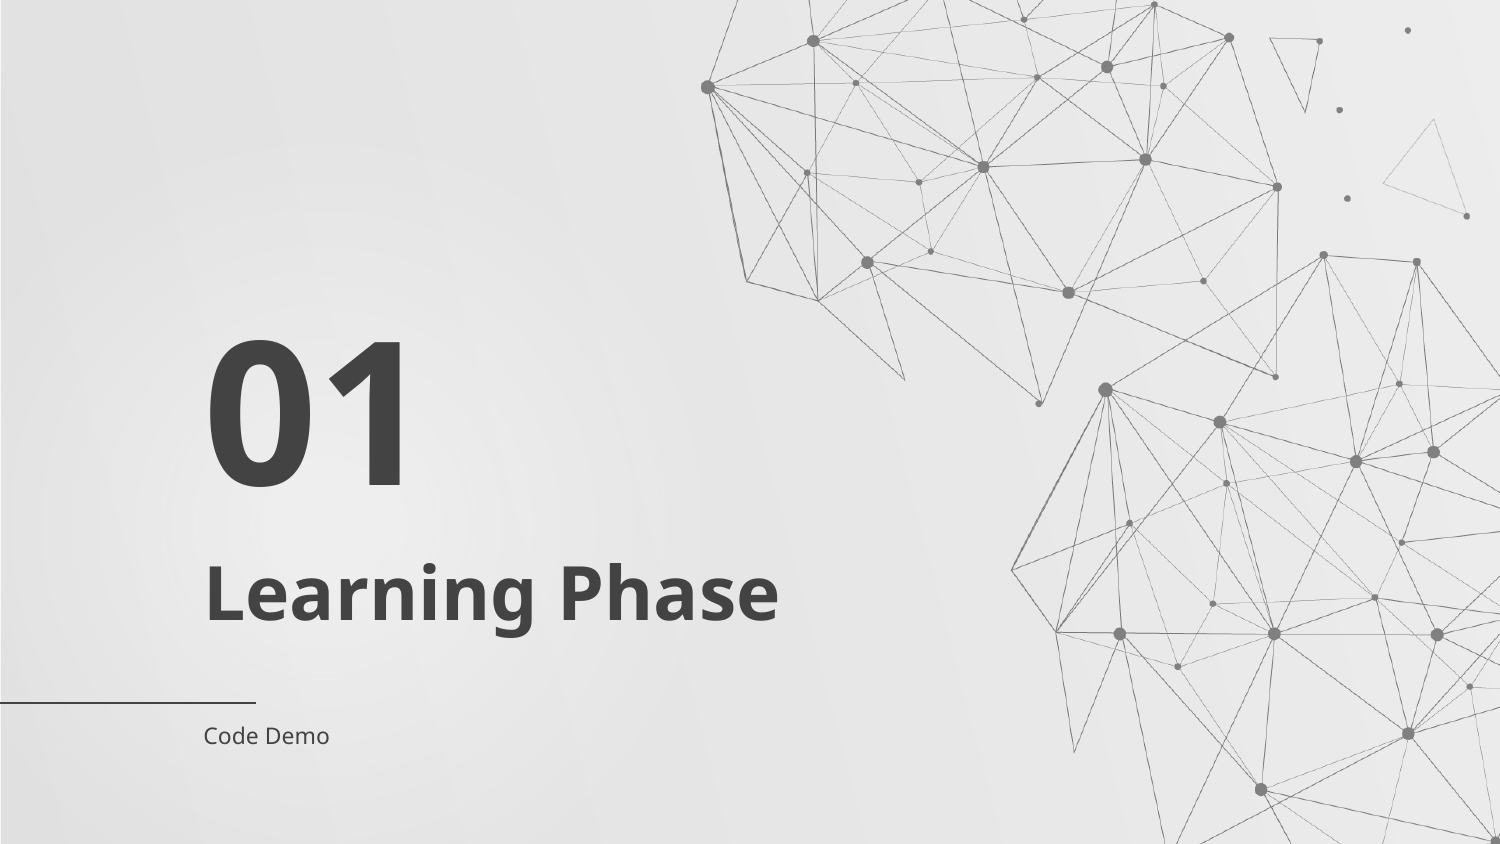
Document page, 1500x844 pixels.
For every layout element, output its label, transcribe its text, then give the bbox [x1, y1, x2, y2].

title 01 [188, 343, 678, 468]
title Learning Phase [188, 506, 1010, 674]
picture [0, 0, 1500, 844]
subtitle Code Demo [188, 706, 882, 795]
